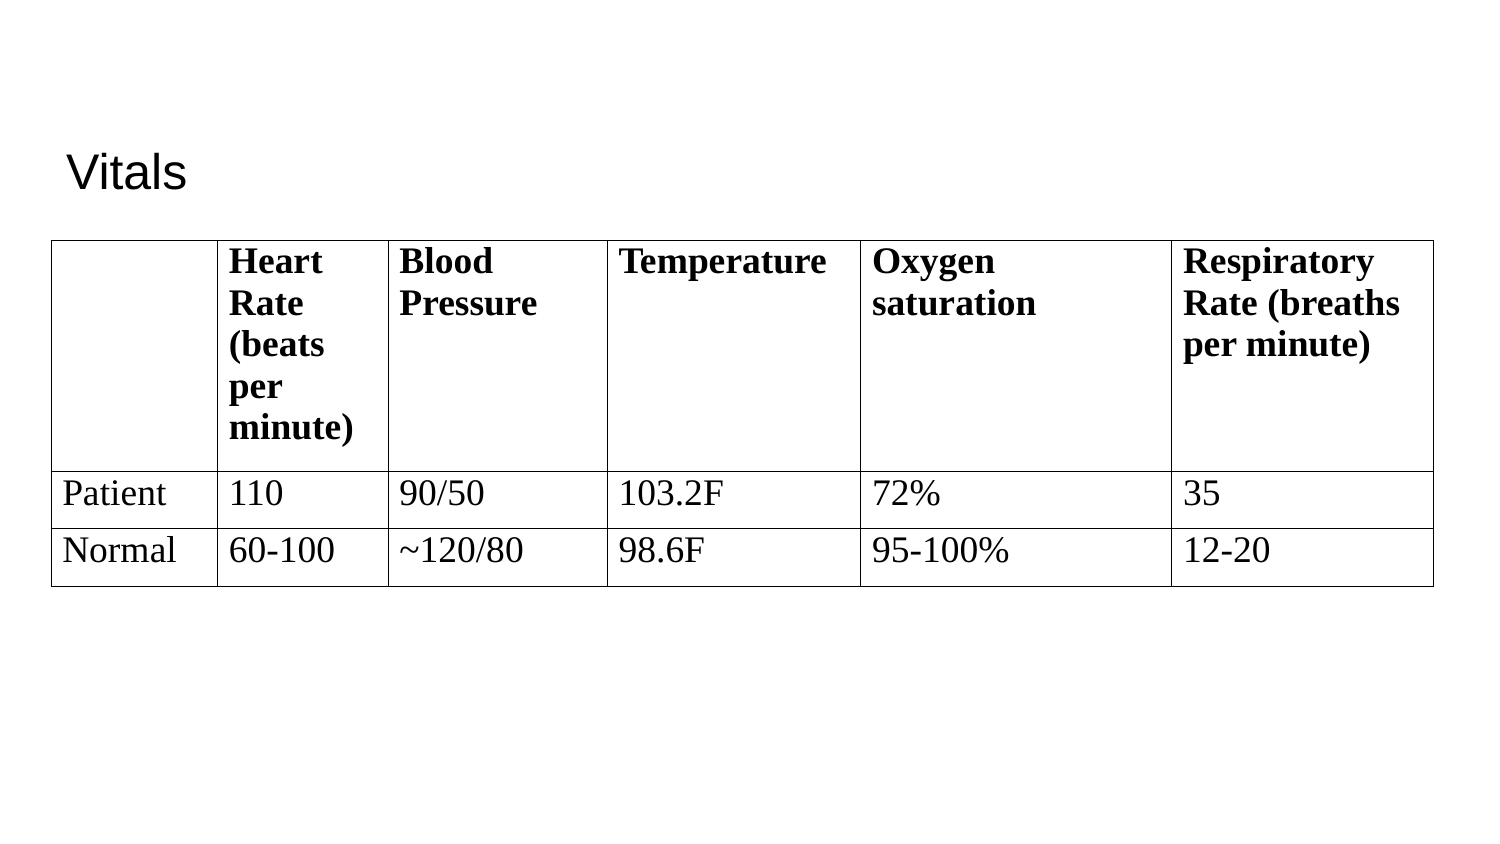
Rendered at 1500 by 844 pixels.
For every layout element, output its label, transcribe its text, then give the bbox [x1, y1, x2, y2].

table_cell 72% [861, 472, 1171, 528]
table_header Blood Pressure [389, 241, 607, 471]
table_cell 103.2F [608, 472, 860, 528]
table_header [52, 241, 217, 471]
table_cell 98.6F [608, 529, 860, 586]
table_cell 60-100 [218, 529, 388, 586]
title Vitals [51, 91, 512, 216]
table_header Respiratory Rate (breaths per minute) [1172, 241, 1433, 471]
table_cell ~120/80 [389, 529, 607, 586]
table_cell 35 [1172, 472, 1433, 528]
table_cell Normal [52, 529, 217, 586]
table_cell 90/50 [389, 472, 607, 528]
table_cell 95-100% [861, 529, 1171, 586]
table_cell 12-20 [1172, 529, 1433, 586]
table_cell Patient [52, 472, 217, 528]
table_cell 110 [218, 472, 388, 528]
table_header Oxygen saturation [861, 241, 1171, 471]
table_header Heart Rate (beats per minute) [218, 241, 388, 471]
table_header Temperature [608, 241, 860, 471]
